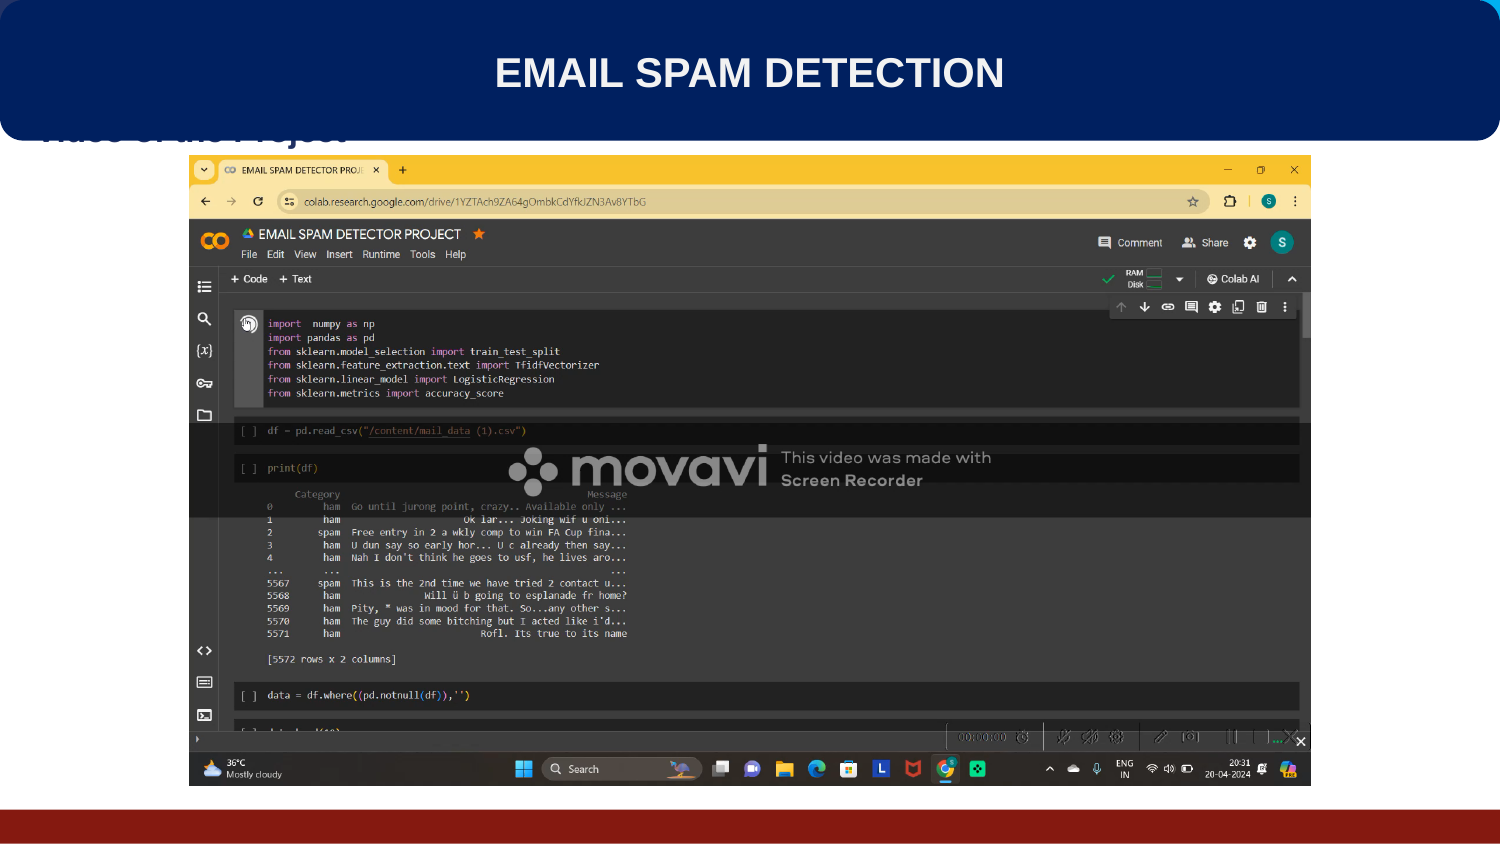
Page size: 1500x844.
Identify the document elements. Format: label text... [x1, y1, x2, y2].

text_box EMAIL SPAM DETECTION [0, 0, 1500, 141]
text_box Video of the Project [20, 141, 750, 147]
picture [189, 155, 1311, 786]
